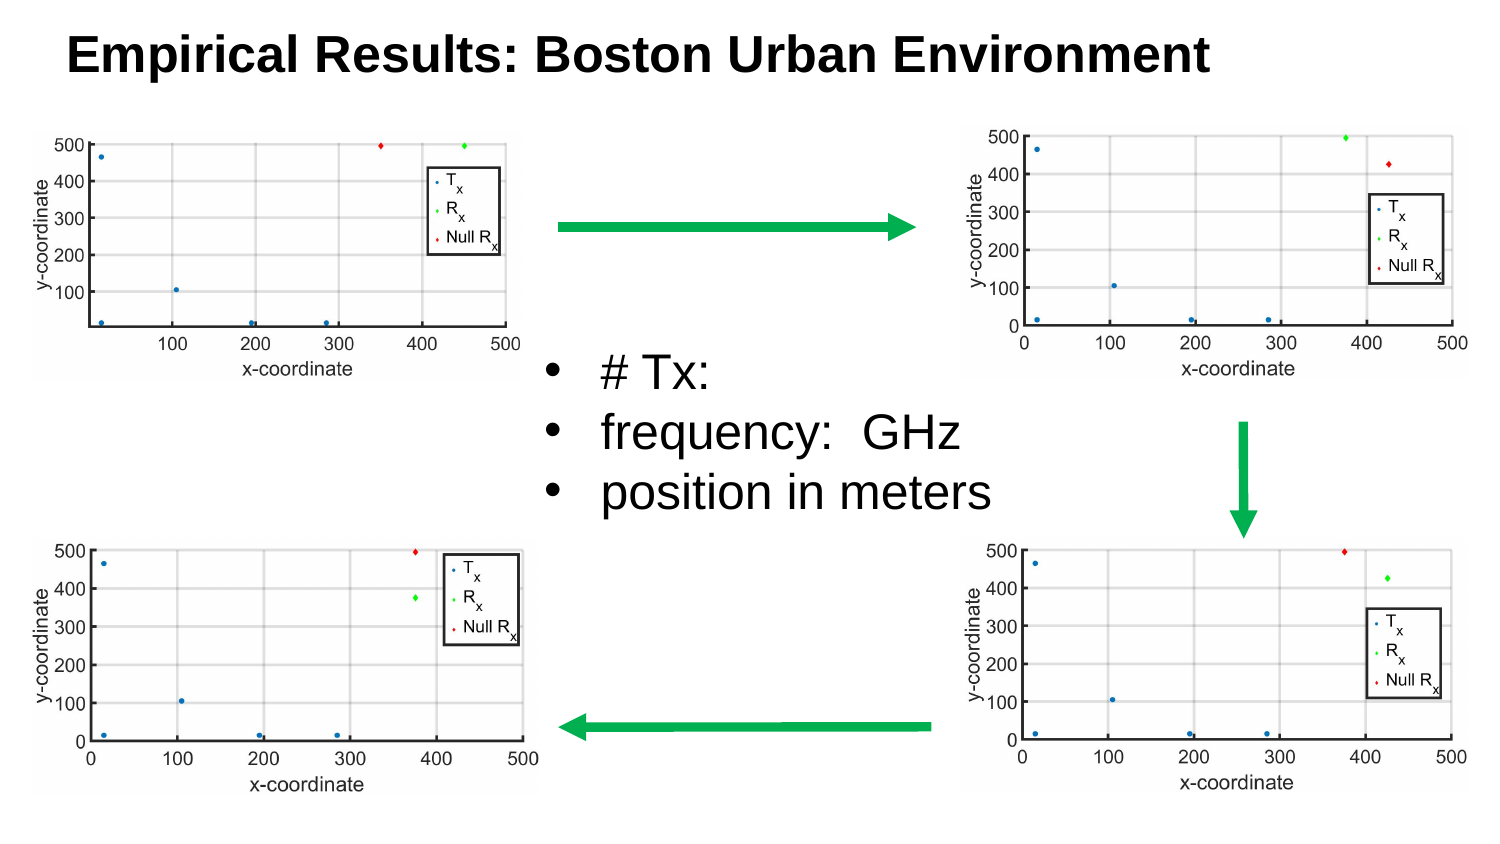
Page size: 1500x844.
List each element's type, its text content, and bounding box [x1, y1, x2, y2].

picture [959, 538, 1469, 794]
picture [31, 538, 541, 796]
picture [961, 124, 1470, 380]
picture [31, 131, 522, 380]
text_box Empirical Results: Boston Urban Environment [51, 12, 1488, 78]
